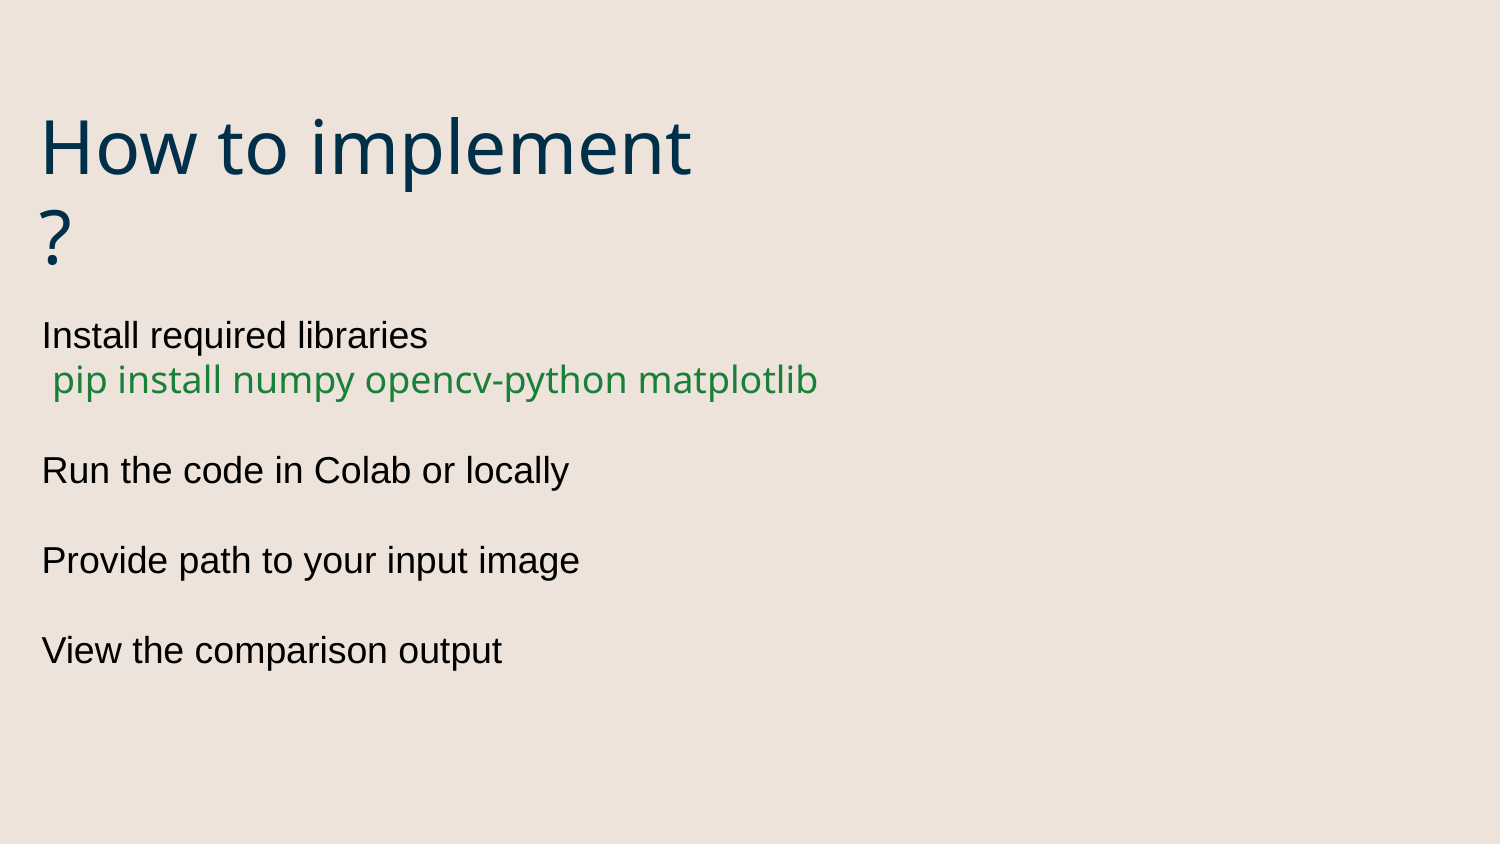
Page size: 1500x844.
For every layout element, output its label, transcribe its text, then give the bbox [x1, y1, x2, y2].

title How to implement ? [25, 26, 1076, 353]
text_box Install required libraries pip install numpy opencv-python matplotlib Run the code in Colab or locally Provide path to your input image View the comparison output [26, 295, 1101, 719]
